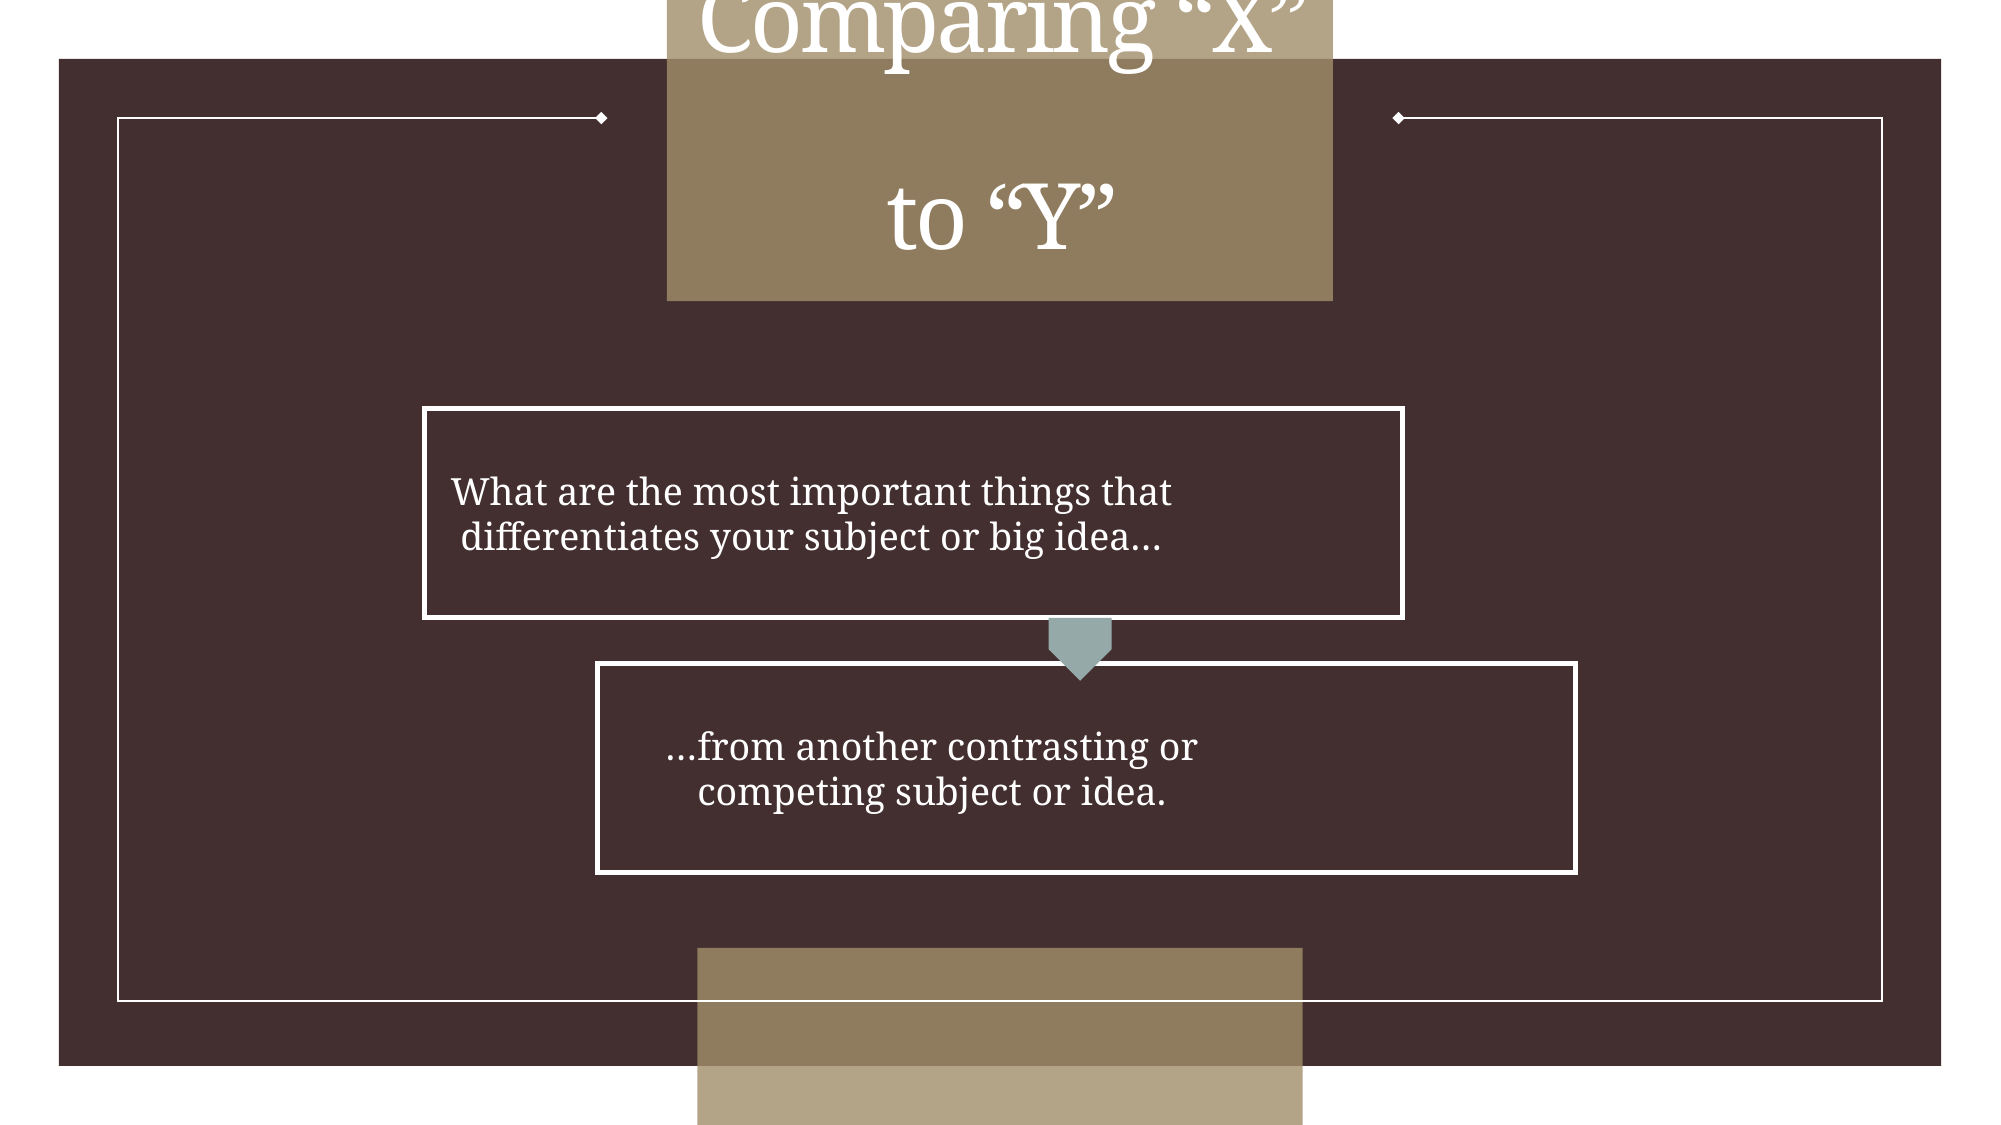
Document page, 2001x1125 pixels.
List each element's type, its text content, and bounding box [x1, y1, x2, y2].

title Comparing “X” to “Y” [673, 59, 1332, 278]
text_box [424, 408, 1576, 873]
